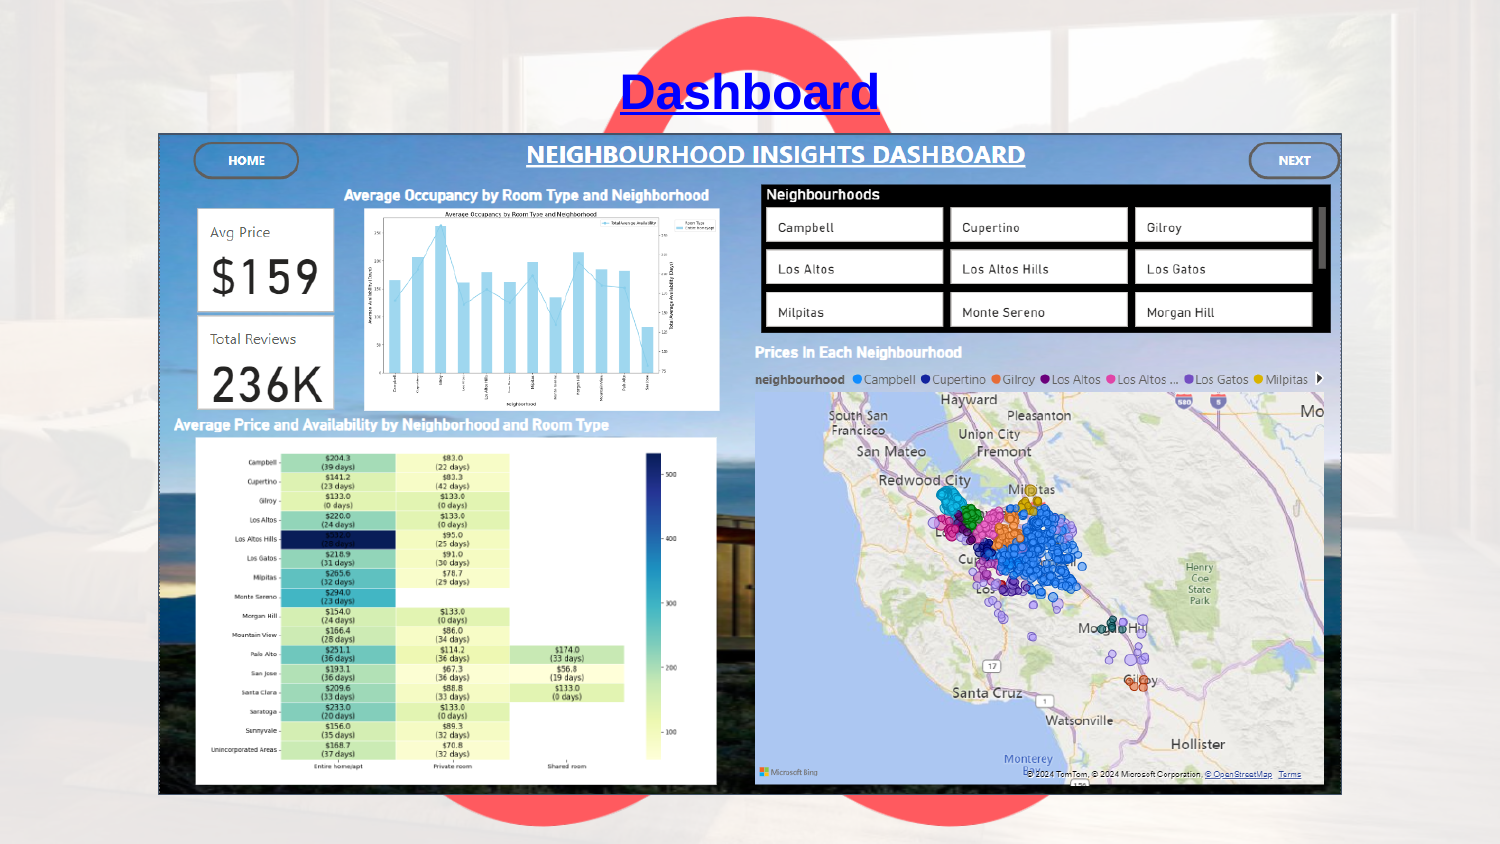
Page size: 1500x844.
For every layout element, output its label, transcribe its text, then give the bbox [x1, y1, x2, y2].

picture [371, 16, 1129, 43]
picture [371, 795, 1129, 827]
picture [159, 134, 1341, 794]
title Dashboard [49, 43, 1451, 135]
